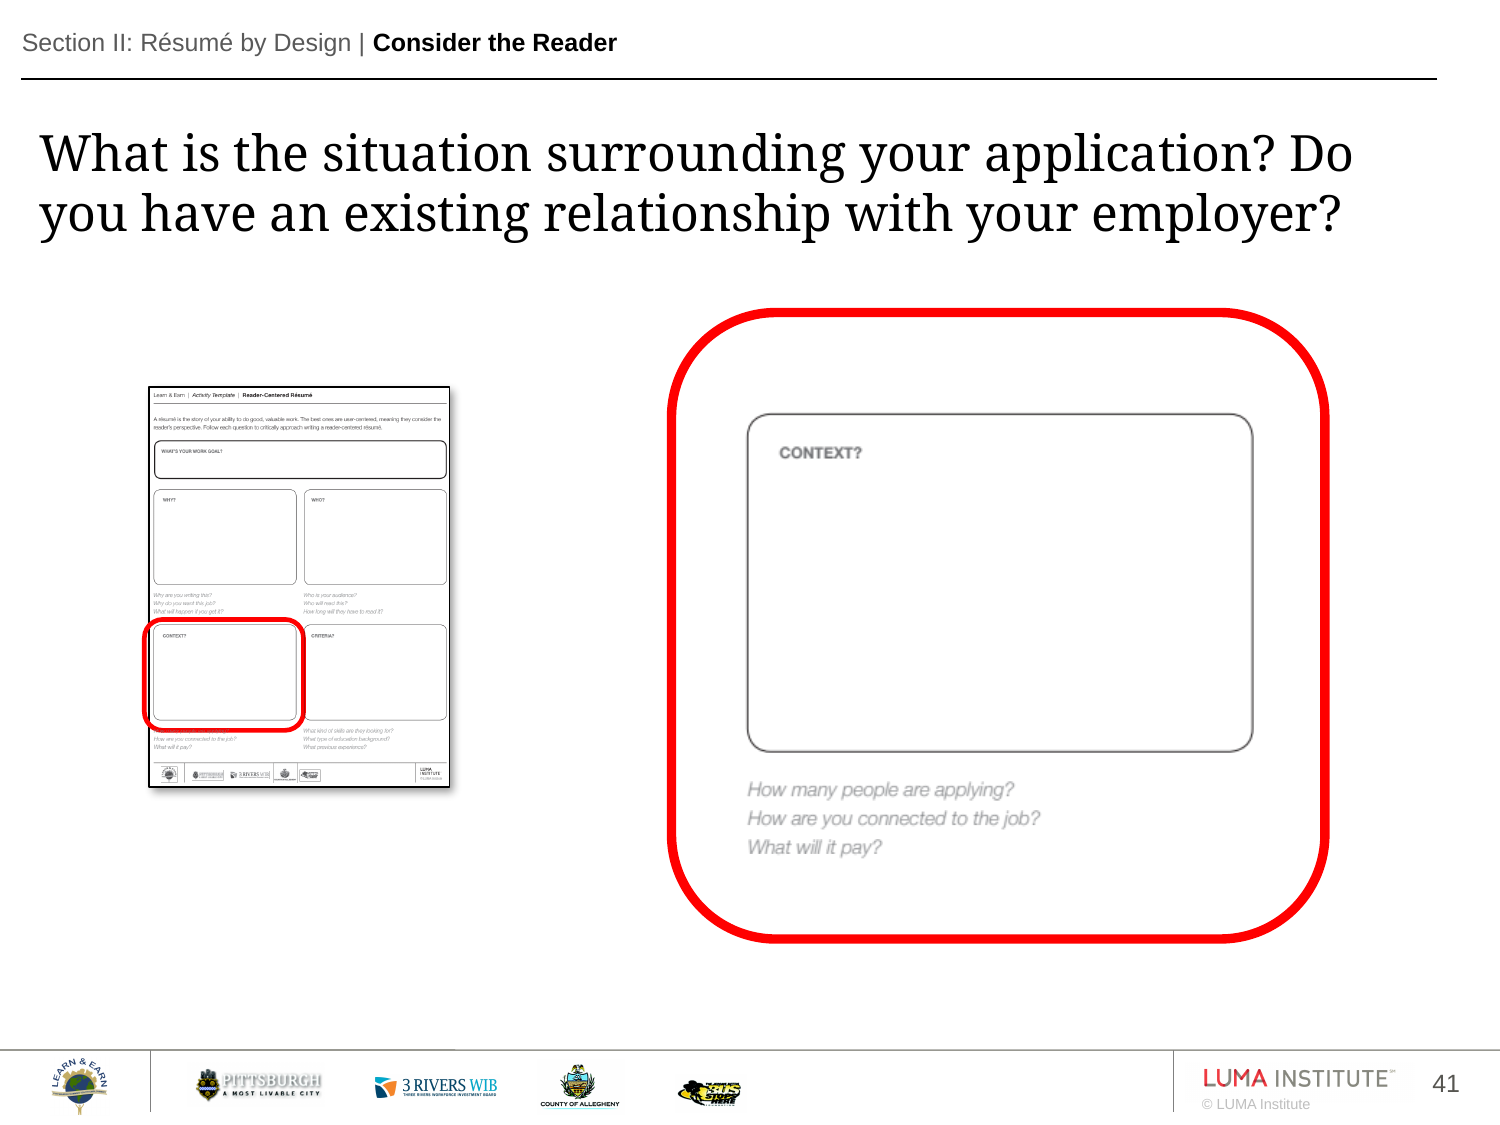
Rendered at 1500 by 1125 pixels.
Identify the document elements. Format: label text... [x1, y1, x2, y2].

text_box [671, 312, 1325, 940]
picture [537, 1059, 625, 1115]
picture [1185, 1062, 1415, 1103]
picture [373, 1074, 500, 1100]
picture [675, 1074, 747, 1113]
picture [187, 1062, 325, 1107]
picture [731, 397, 1266, 874]
text_box What is the situation surrounding your application? Do you have an existing relationship with your employer? [24, 113, 1450, 249]
picture [134, 372, 454, 783]
list Section II: Résumé by Design | Consider the Reader [7, 19, 1433, 65]
picture [50, 1057, 110, 1116]
